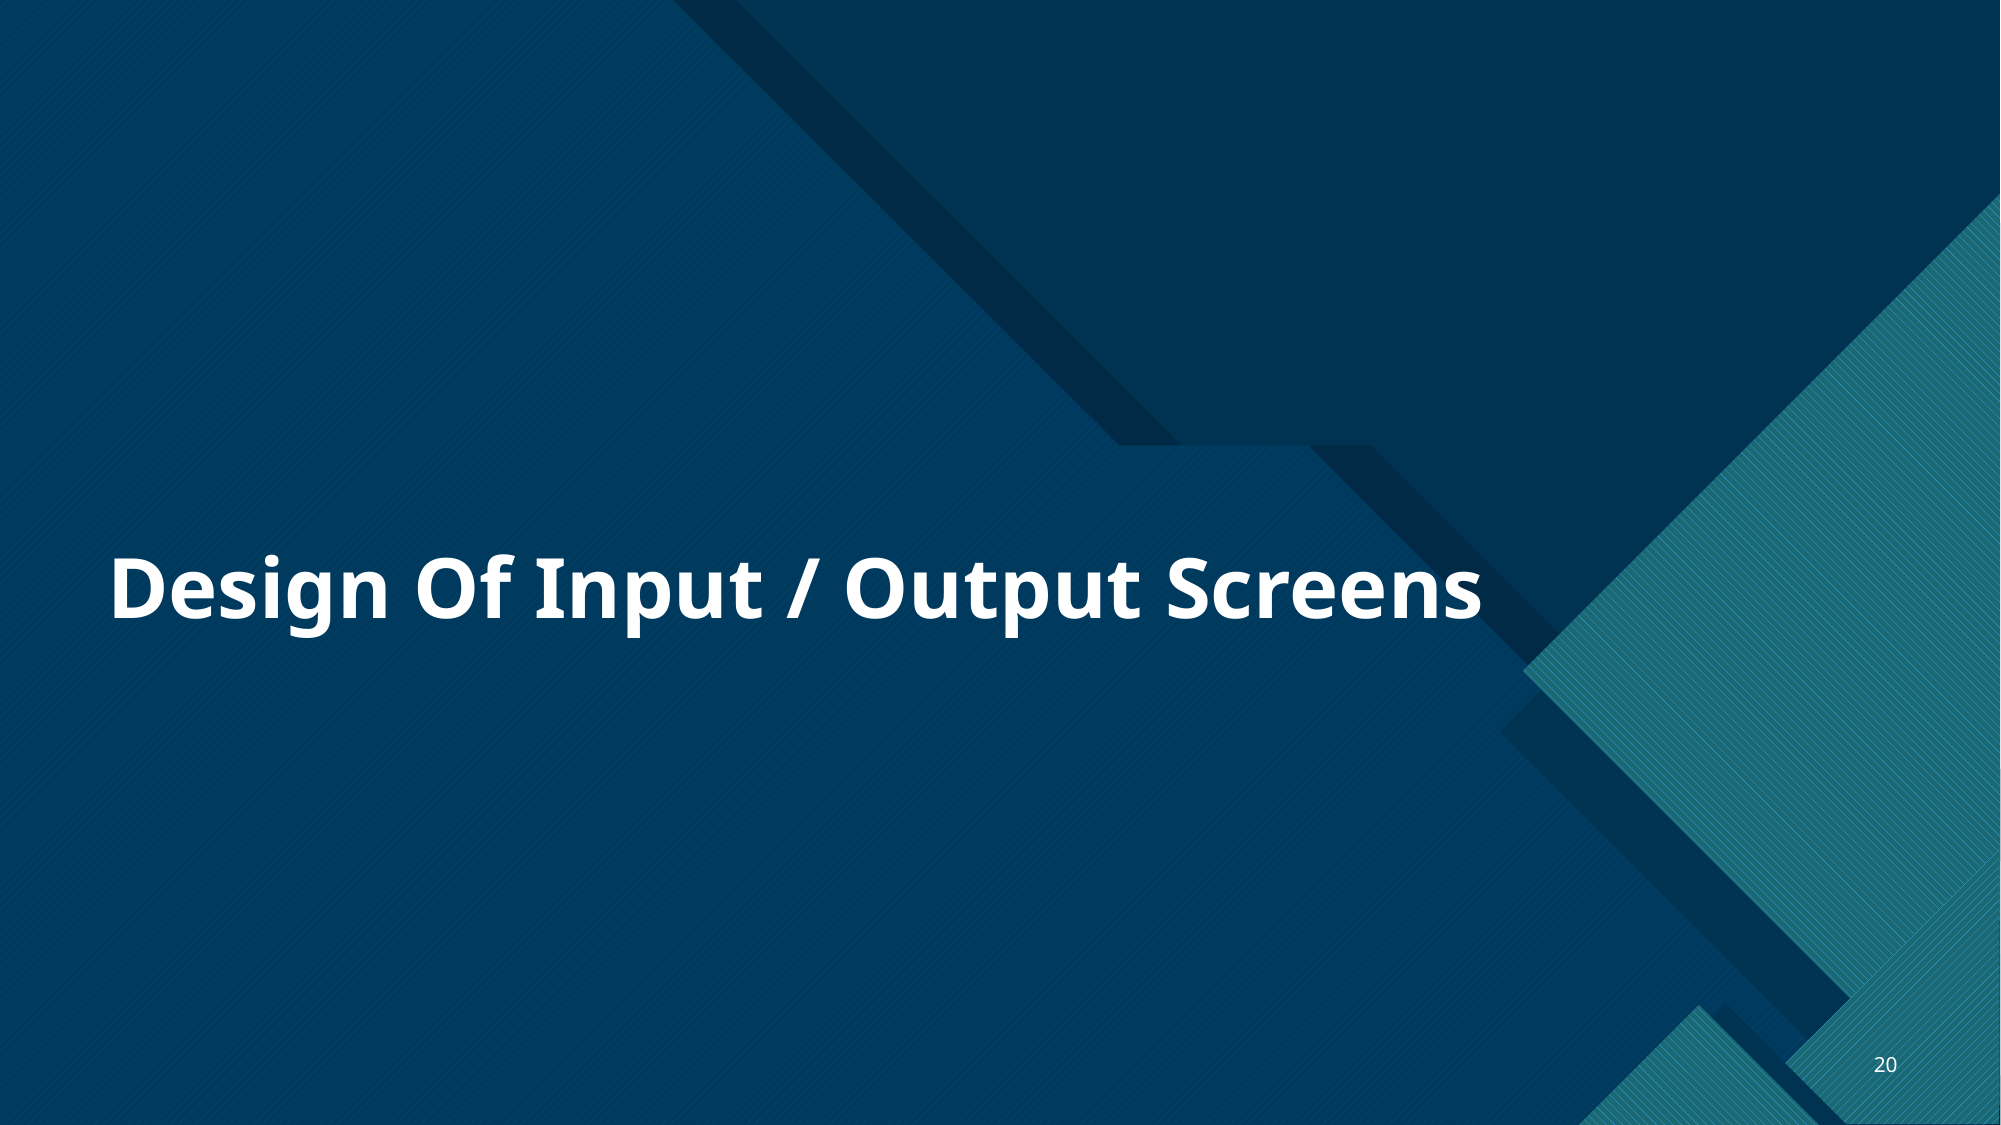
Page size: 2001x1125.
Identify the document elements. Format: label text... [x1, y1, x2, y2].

slide_number 12 [1523, 522, 2001, 1064]
slide_number 20 [1845, 1035, 1913, 1096]
title Design Of Input / Output Screens [92, 503, 1601, 645]
